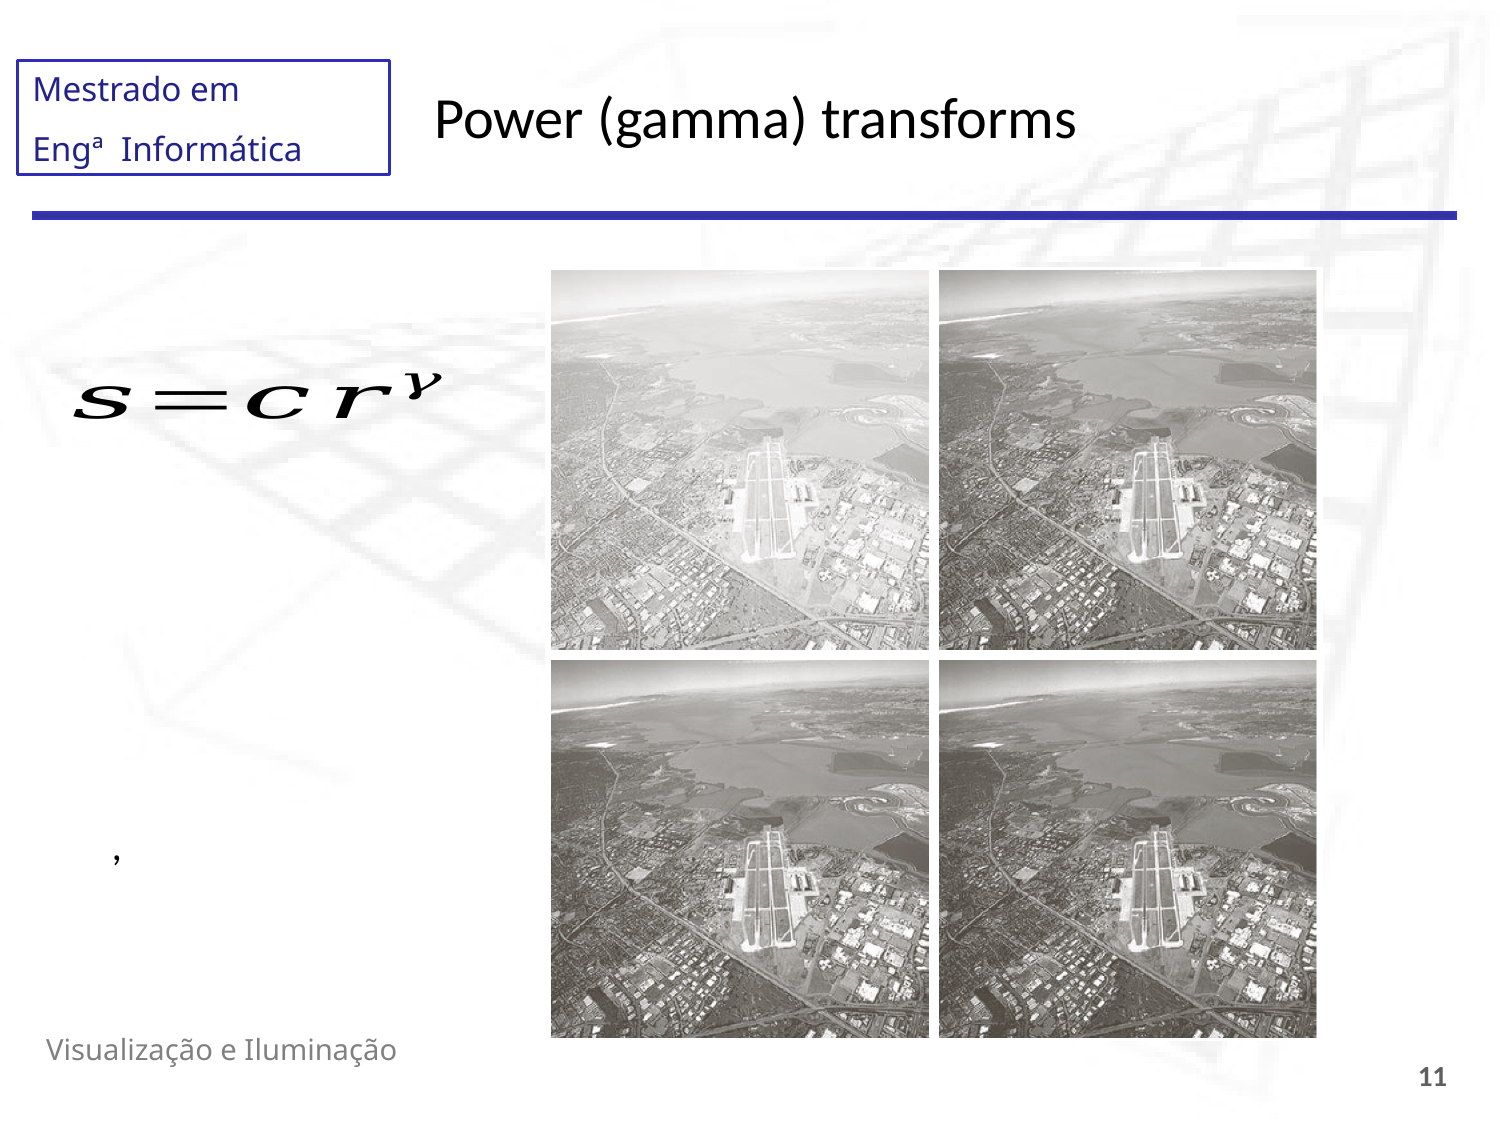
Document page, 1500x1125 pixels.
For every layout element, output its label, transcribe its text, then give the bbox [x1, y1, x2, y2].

footer Visualização e Iluminação [30, 1023, 632, 1099]
title Power (gamma) transforms [418, 53, 1450, 178]
slide_number 11 [1299, 1049, 1463, 1125]
picture [0, 0, 1500, 1125]
